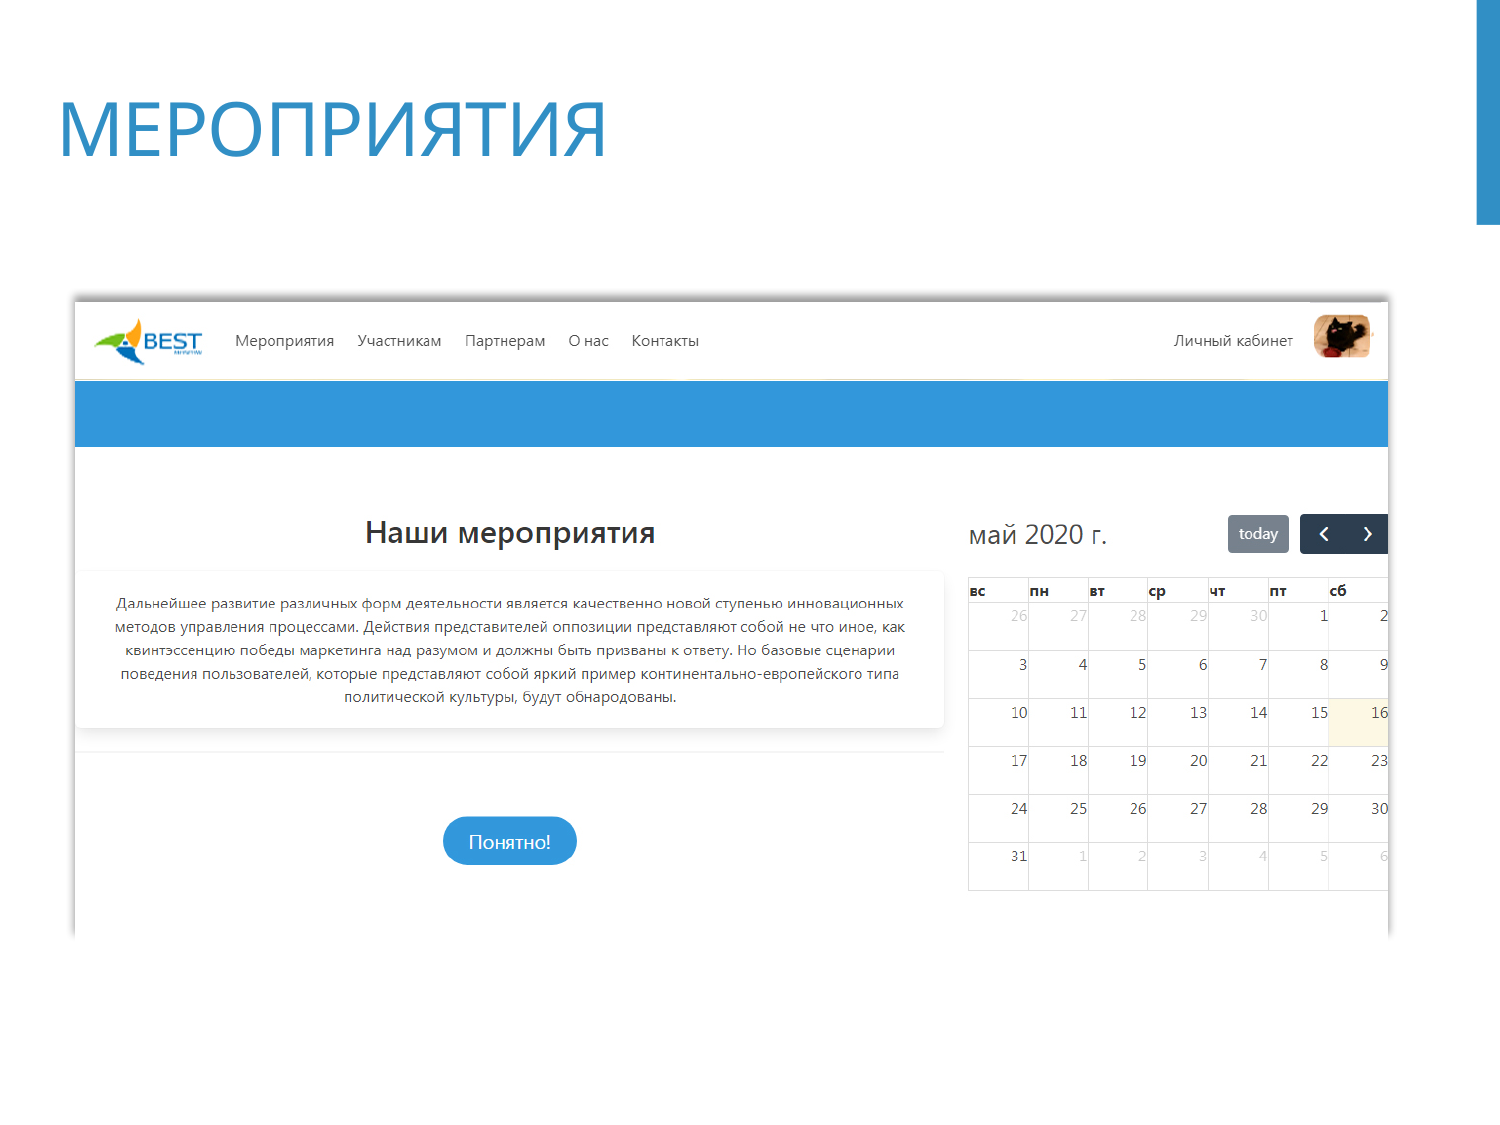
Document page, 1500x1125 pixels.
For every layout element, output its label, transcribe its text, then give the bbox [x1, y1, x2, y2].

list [74, 302, 1389, 943]
title мероприятия [41, 0, 1176, 179]
